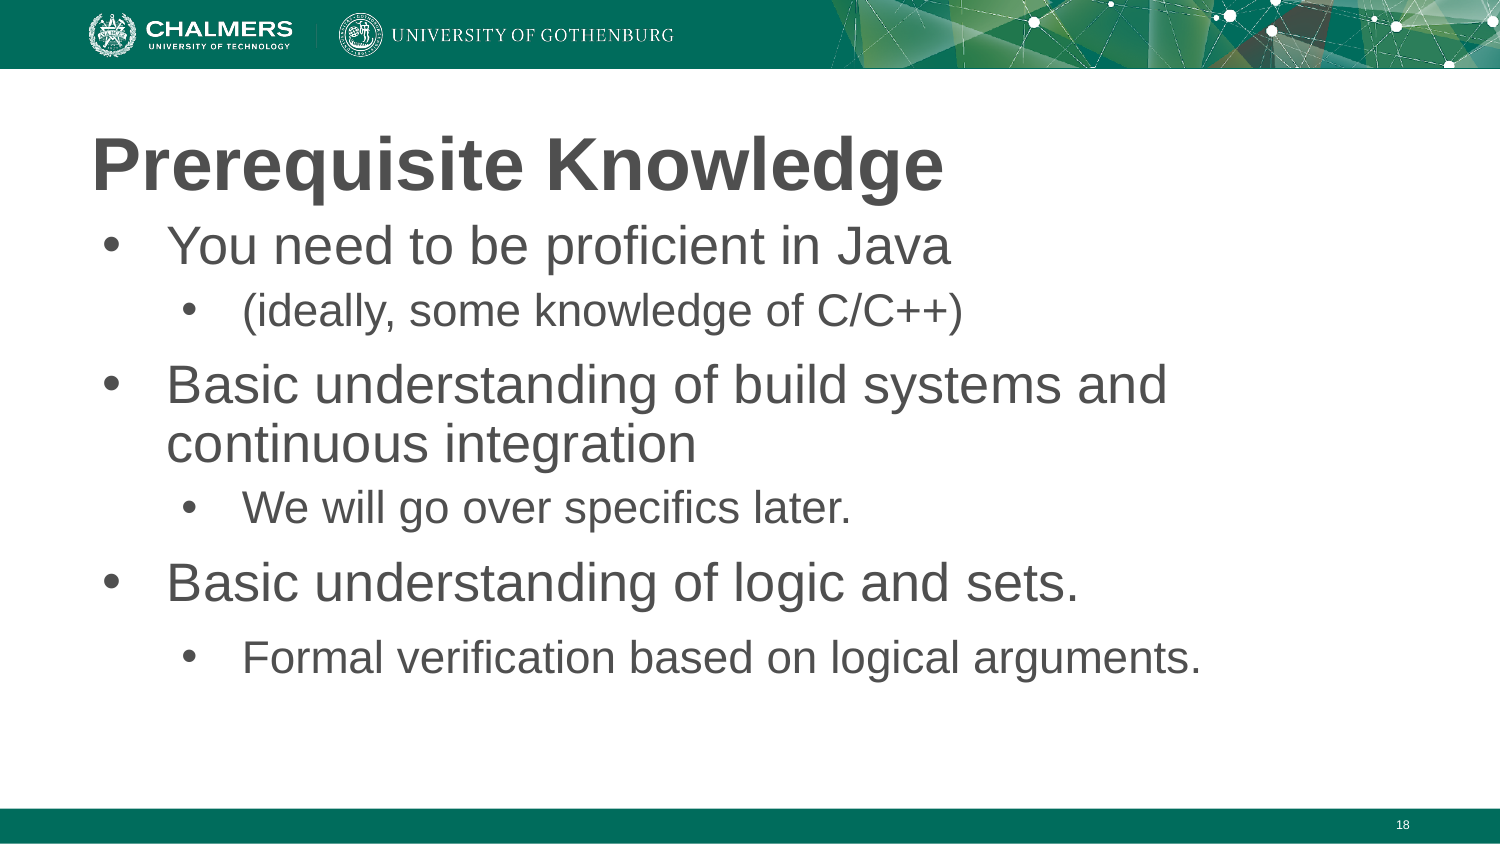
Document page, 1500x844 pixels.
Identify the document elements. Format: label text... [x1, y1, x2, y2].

picture [759, 0, 1500, 68]
title Prerequisite Knowledge [76, 100, 1425, 210]
picture [64, 0, 696, 85]
list You need to be proficient in Java (ideally, some knowledge of C/C++) Basic understanding of build systems and continuous integration We will go over specifics later. Basic understanding of logic and sets. Formal verification based on logical arguments. [76, 210, 1425, 782]
slide_number ‹#› [1074, 809, 1425, 844]
